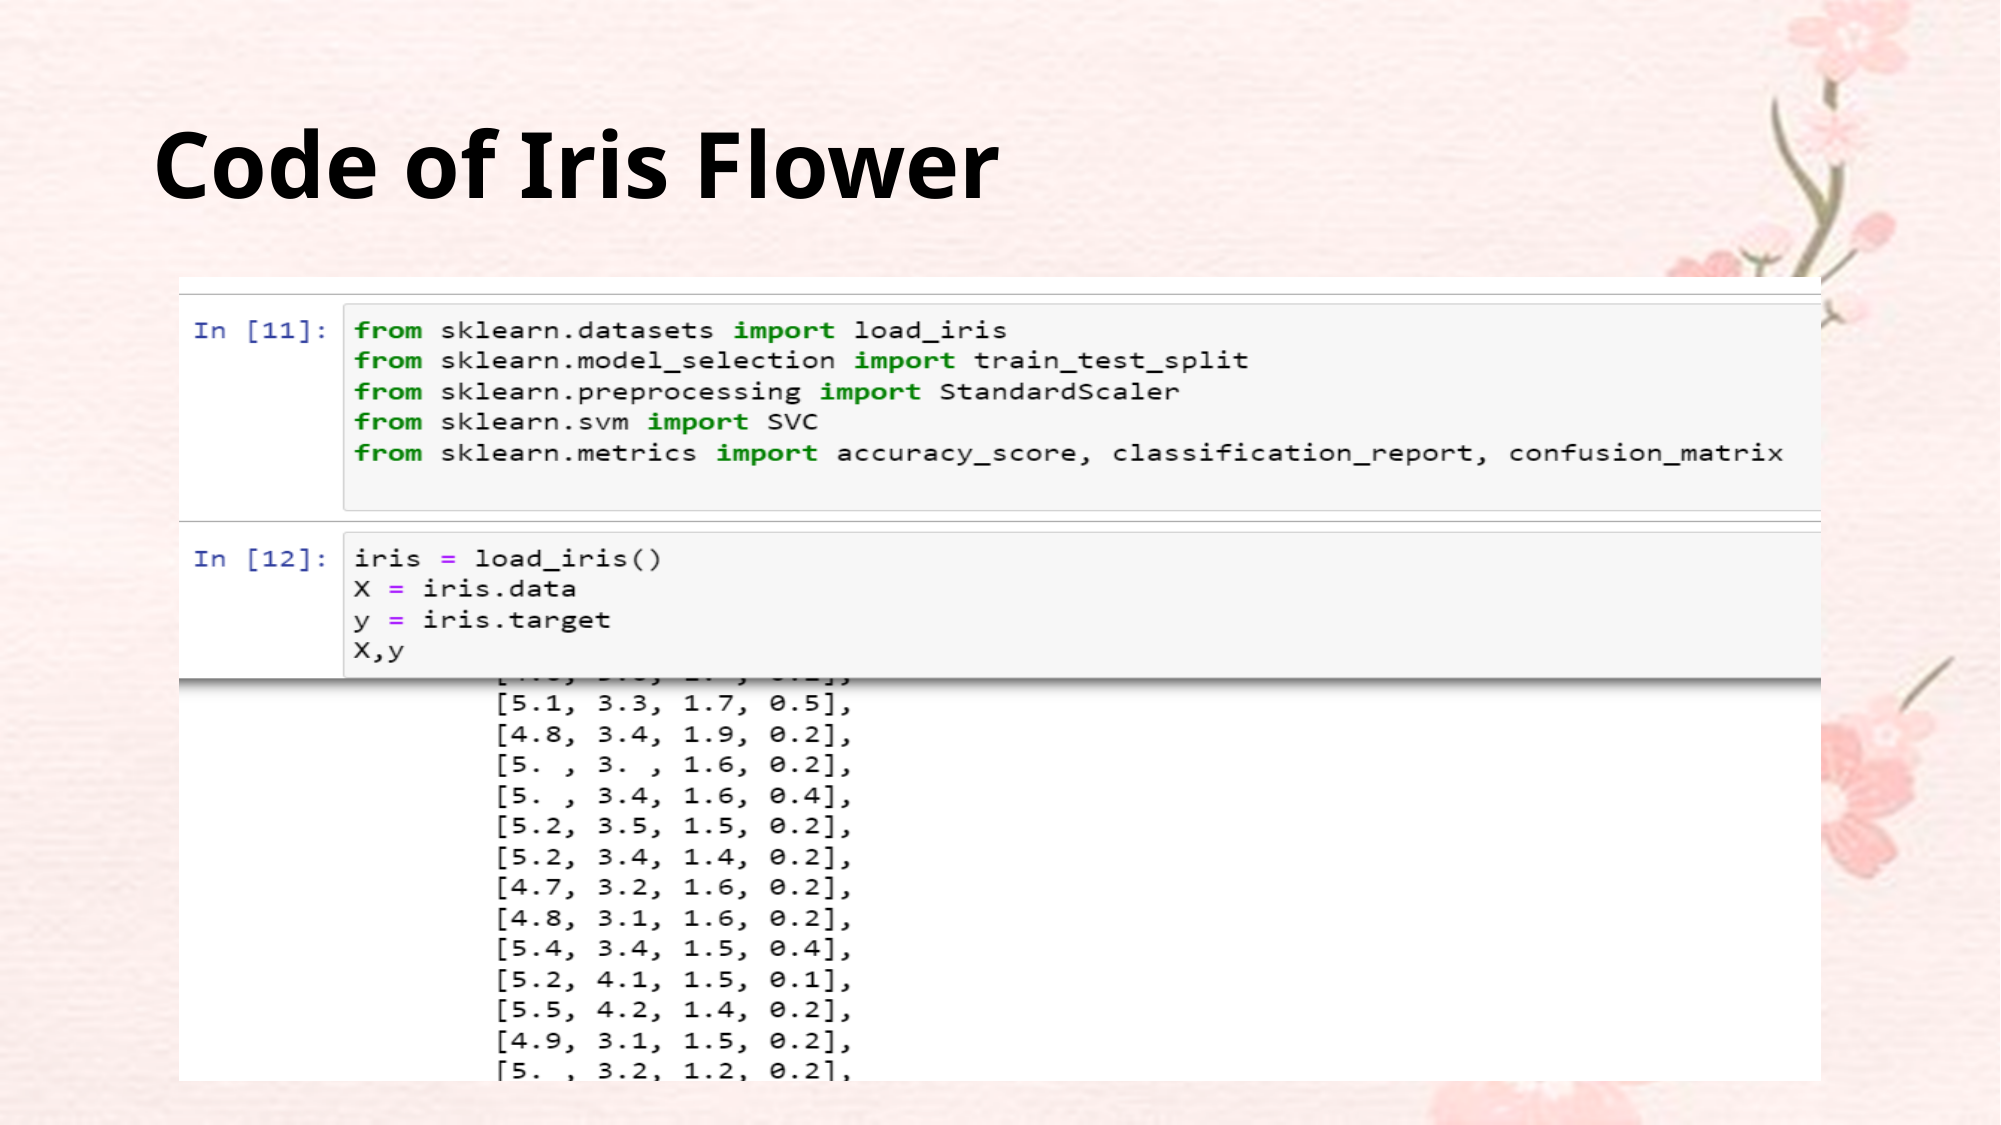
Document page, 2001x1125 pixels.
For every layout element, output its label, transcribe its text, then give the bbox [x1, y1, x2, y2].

title Code of Iris Flower [137, 59, 1863, 278]
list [179, 277, 1821, 1081]
